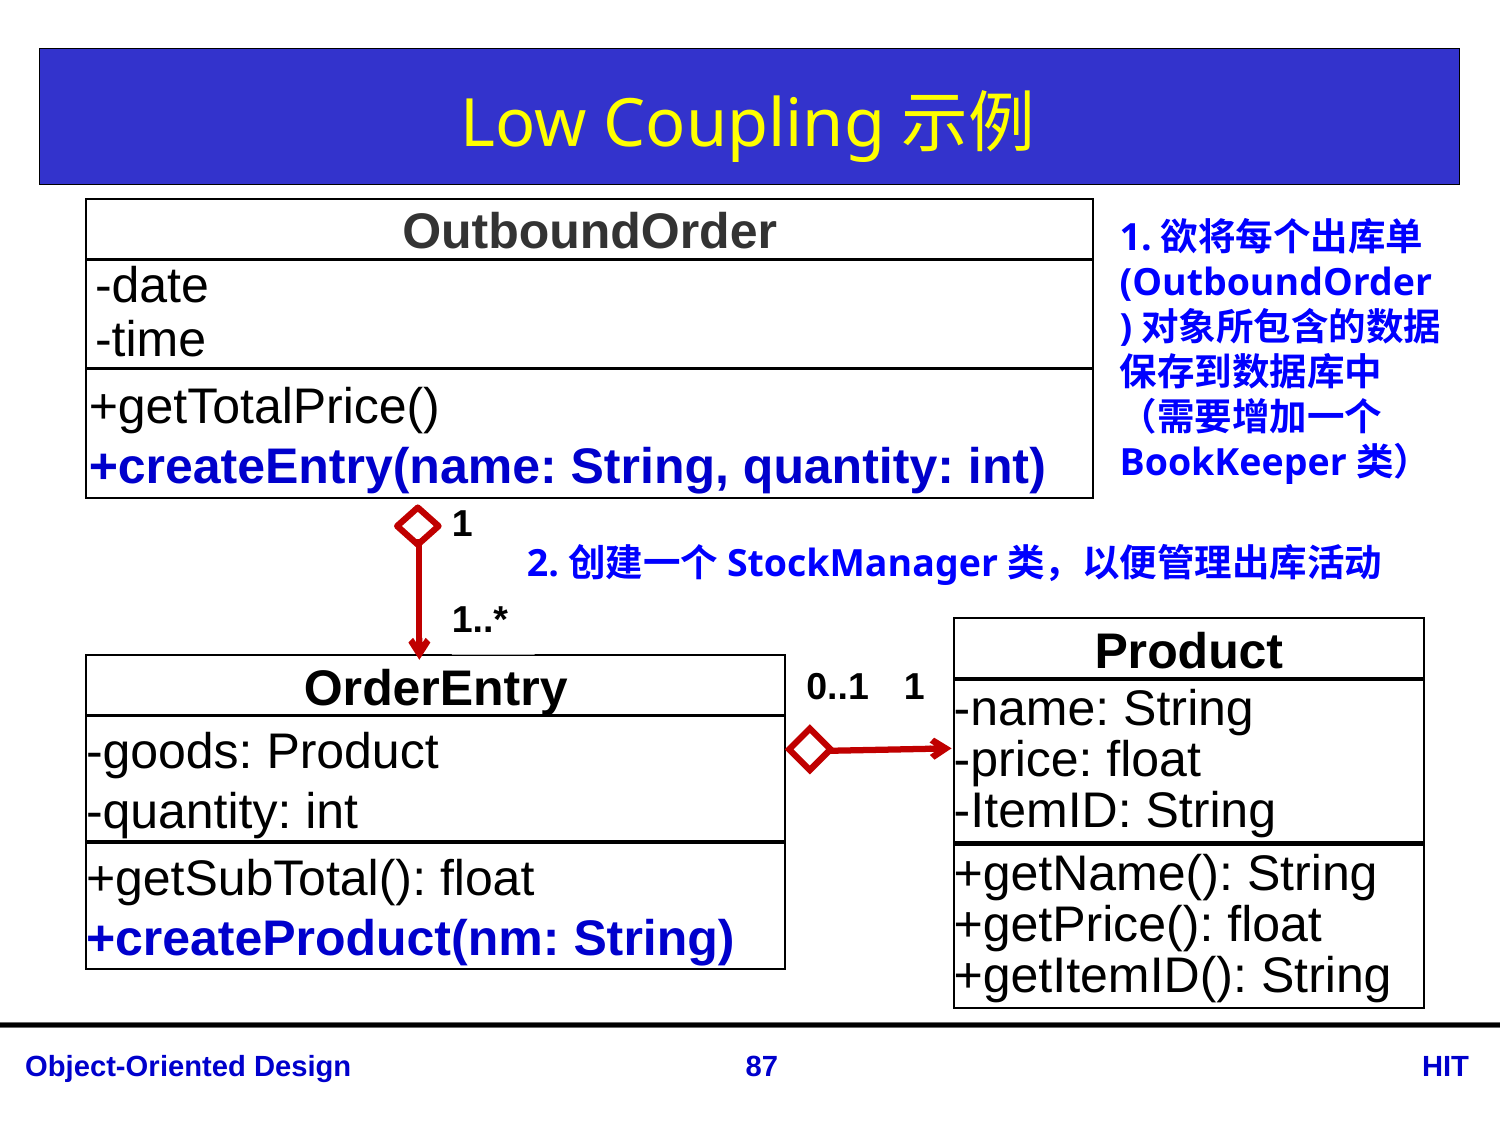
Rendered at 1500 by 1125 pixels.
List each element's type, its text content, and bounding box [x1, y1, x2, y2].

text_box 0..1 [806, 662, 878, 722]
text_box +getTotalPrice() +createEntry(name: String, quantity: int) [85, 368, 1094, 498]
text_box 1.欲将每个出库单(OutboundOrder)对象所包含的数据保存到数据库中（需要增加一个BookKeeper类） [1104, 205, 1457, 491]
text_box 1 [903, 661, 930, 696]
text_box OutboundOrder [86, 198, 1094, 259]
text_box [789, 728, 828, 771]
text_box Product [953, 618, 1425, 679]
text_box 1..* [451, 594, 535, 655]
text_box -name: String -price: float -ItemID: String [953, 679, 1425, 843]
text_box OrderEntry [86, 654, 786, 715]
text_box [807, 748, 952, 752]
text_box +getSubTotal(): float +createProduct(nm: String) [86, 842, 786, 969]
text_box 2.创建一个StockManager类，以便管理出库活动 [512, 531, 1443, 592]
title Low Coupling示例 [38, 54, 1457, 185]
text_box +getName(): String +getPrice(): float +getItemID(): String [953, 845, 1425, 1008]
text_box 1 [451, 499, 499, 545]
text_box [396, 507, 439, 660]
text_box -goods: Product -quantity: int [86, 715, 786, 842]
text_box -date -time [86, 259, 1094, 368]
